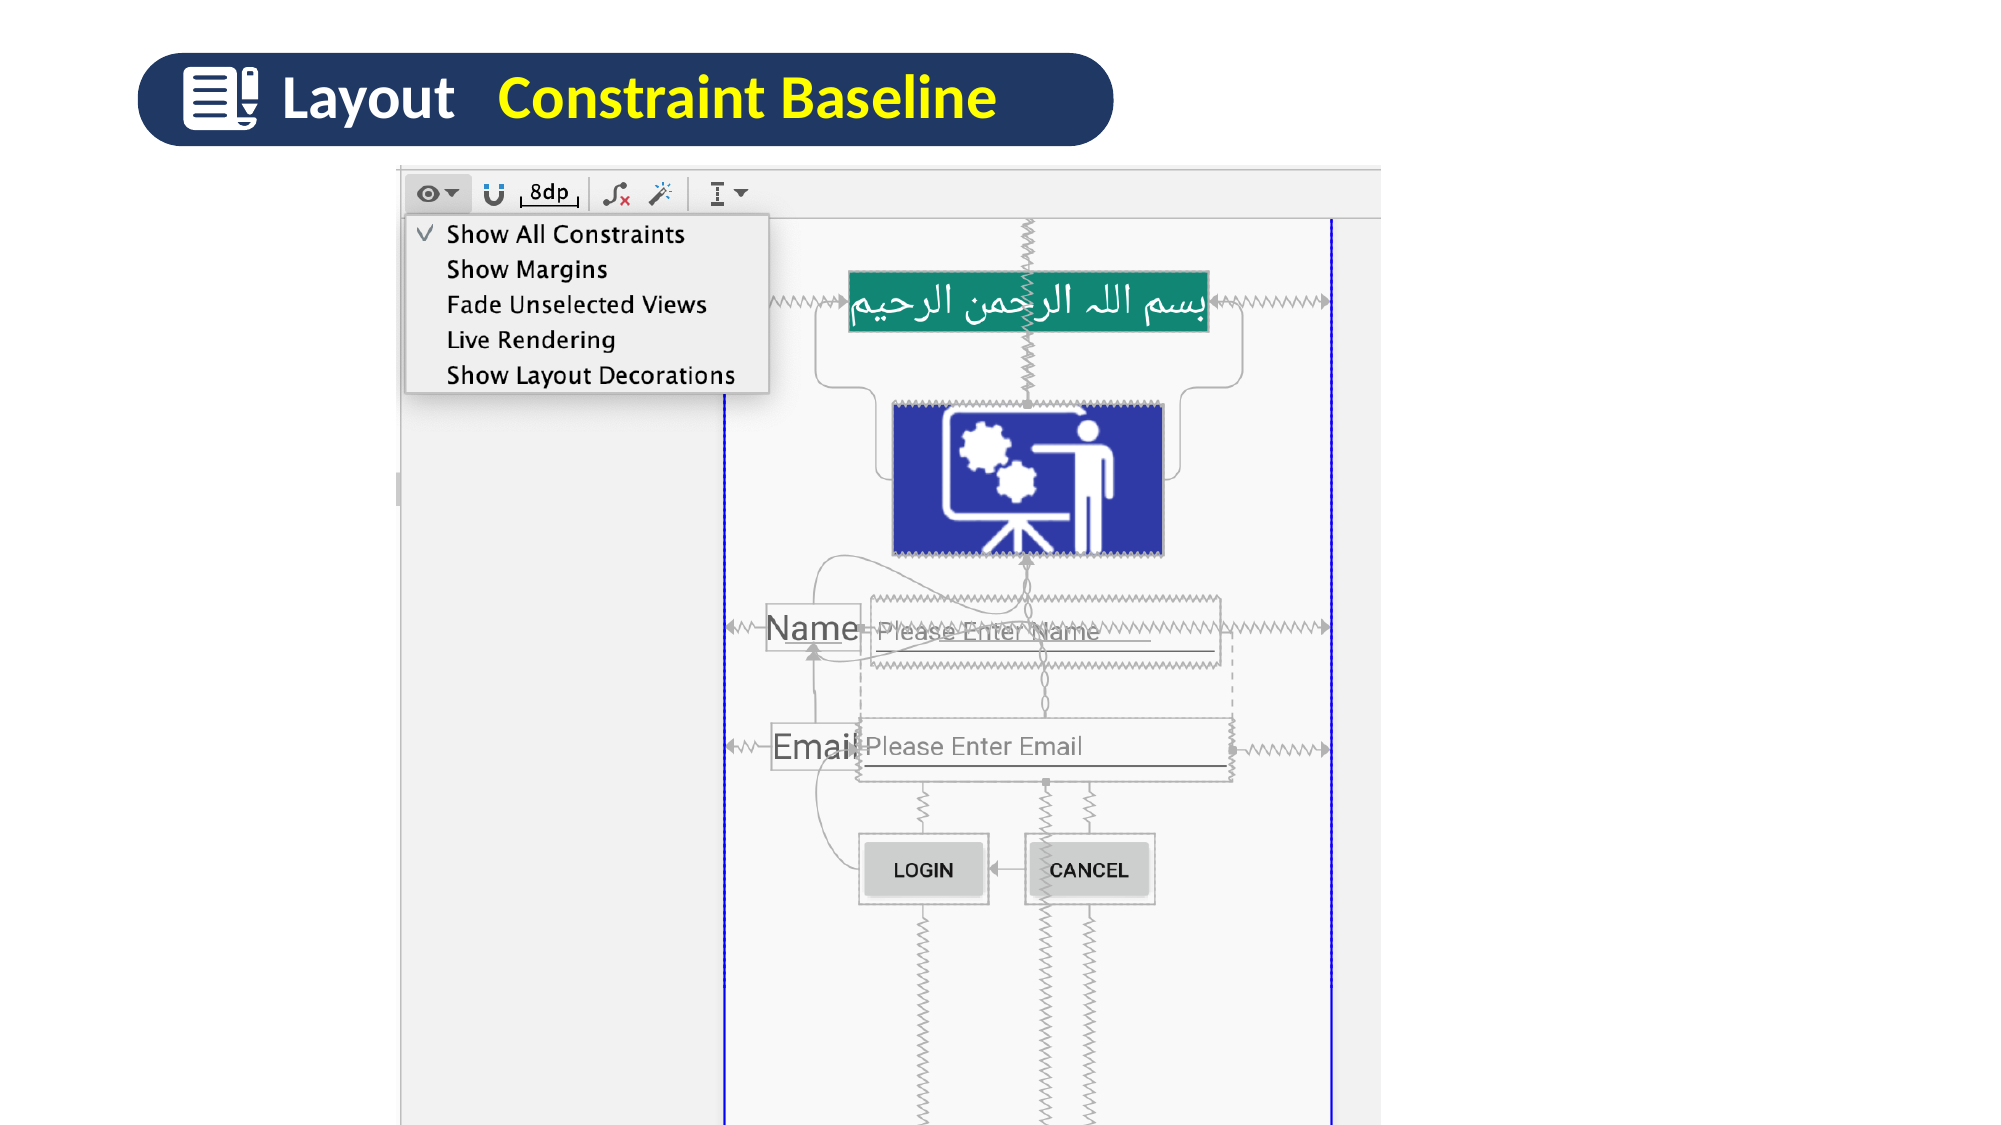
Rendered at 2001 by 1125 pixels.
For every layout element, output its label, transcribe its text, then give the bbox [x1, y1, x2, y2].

picture [396, 165, 1381, 1125]
text_box [136, 51, 1096, 148]
text_box Layout Constraint Baseline [267, 48, 1114, 139]
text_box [183, 66, 259, 131]
